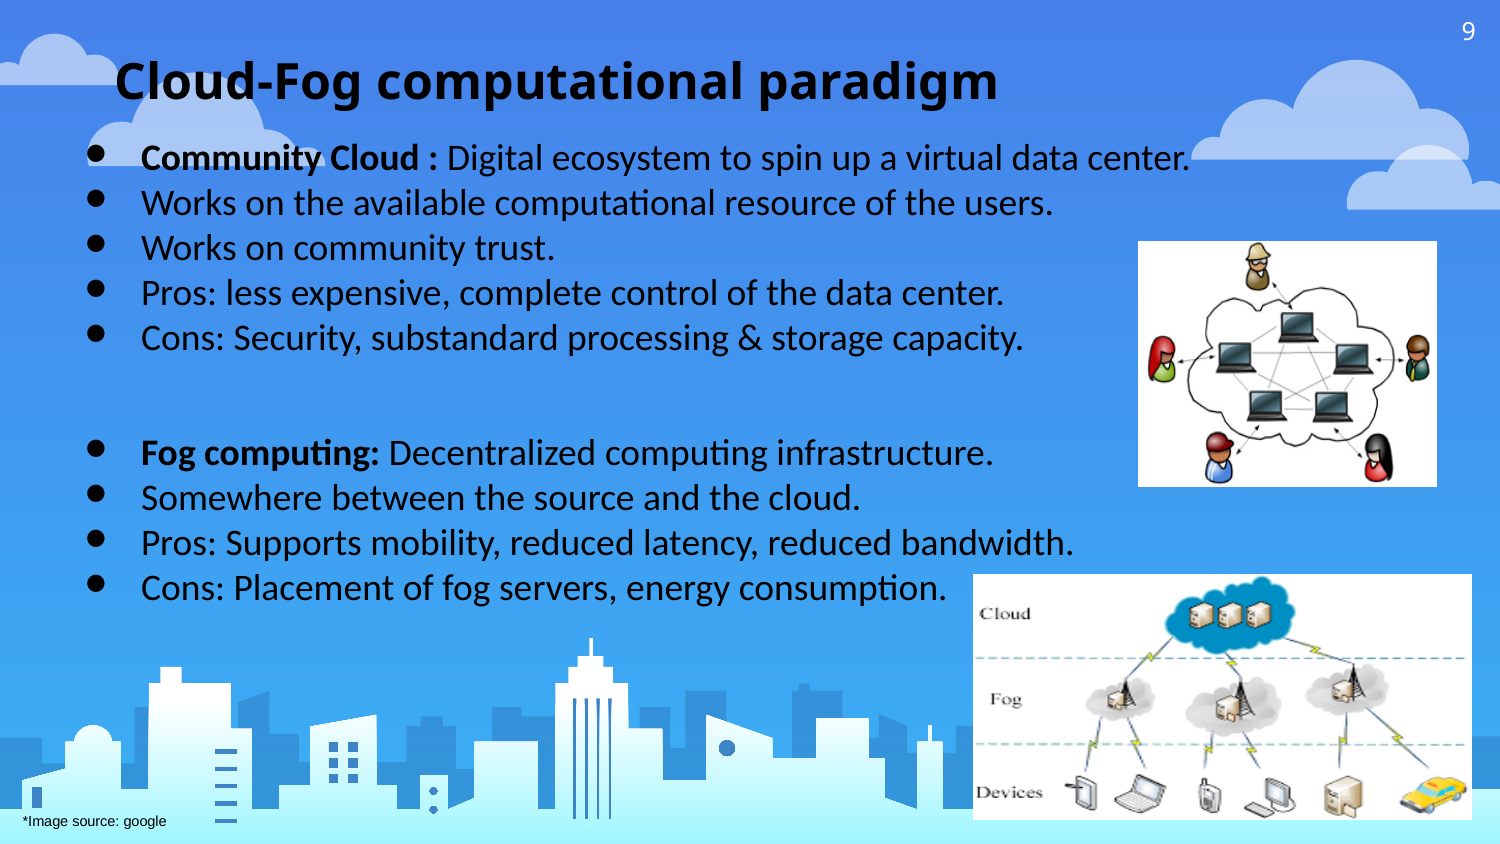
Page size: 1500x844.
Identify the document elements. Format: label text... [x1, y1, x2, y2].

slide_number ‹#› [1400, 0, 1491, 65]
subtitle Community Cloud : Digital ecosystem to spin up a virtual data center. Works on the available computational resource of the users. Works on community trust. Pros: less expensive, complete control of the data center. Cons: Security, substandard processing & storage capacity. Fog computing: Decentralized computing infrastructure. Somewhere between the source and the cloud. Pros: Supports mobility, reduced latency, reduced bandwidth. Cons: Placement of fog servers, energy consumption. [50, 117, 1401, 768]
picture [1138, 240, 1437, 487]
picture [972, 573, 1473, 820]
title Cloud-Fog computational paradigm [99, 21, 1450, 139]
text_box *Image source: google [0, 796, 482, 832]
